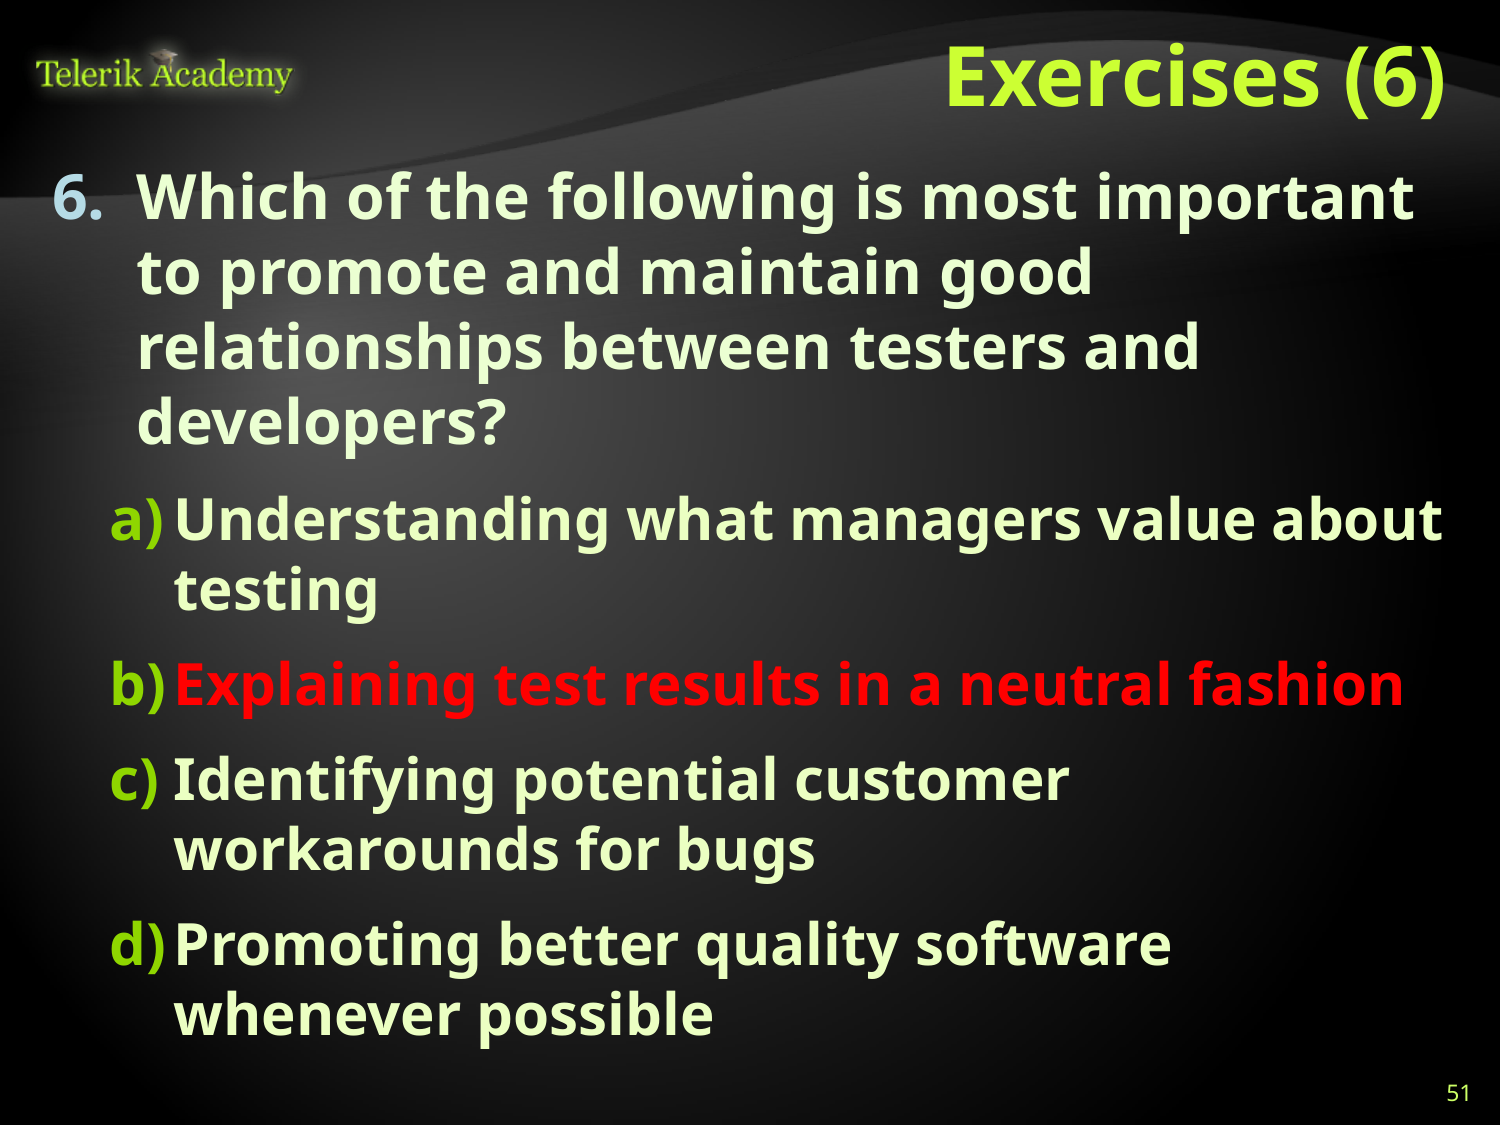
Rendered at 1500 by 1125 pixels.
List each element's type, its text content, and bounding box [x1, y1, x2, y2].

list Which of the following is most important to promote and maintain good relationships between testers and developers? Understanding what managers value about testing Explaining test results in a neutral fashion Identifying potential customer workarounds for bugs Promoting better quality software whenever possible [37, 149, 1463, 1100]
picture [0, 0, 1500, 1125]
title Exercises (6) [300, 12, 1463, 149]
slide_number 51 [1412, 1074, 1488, 1113]
